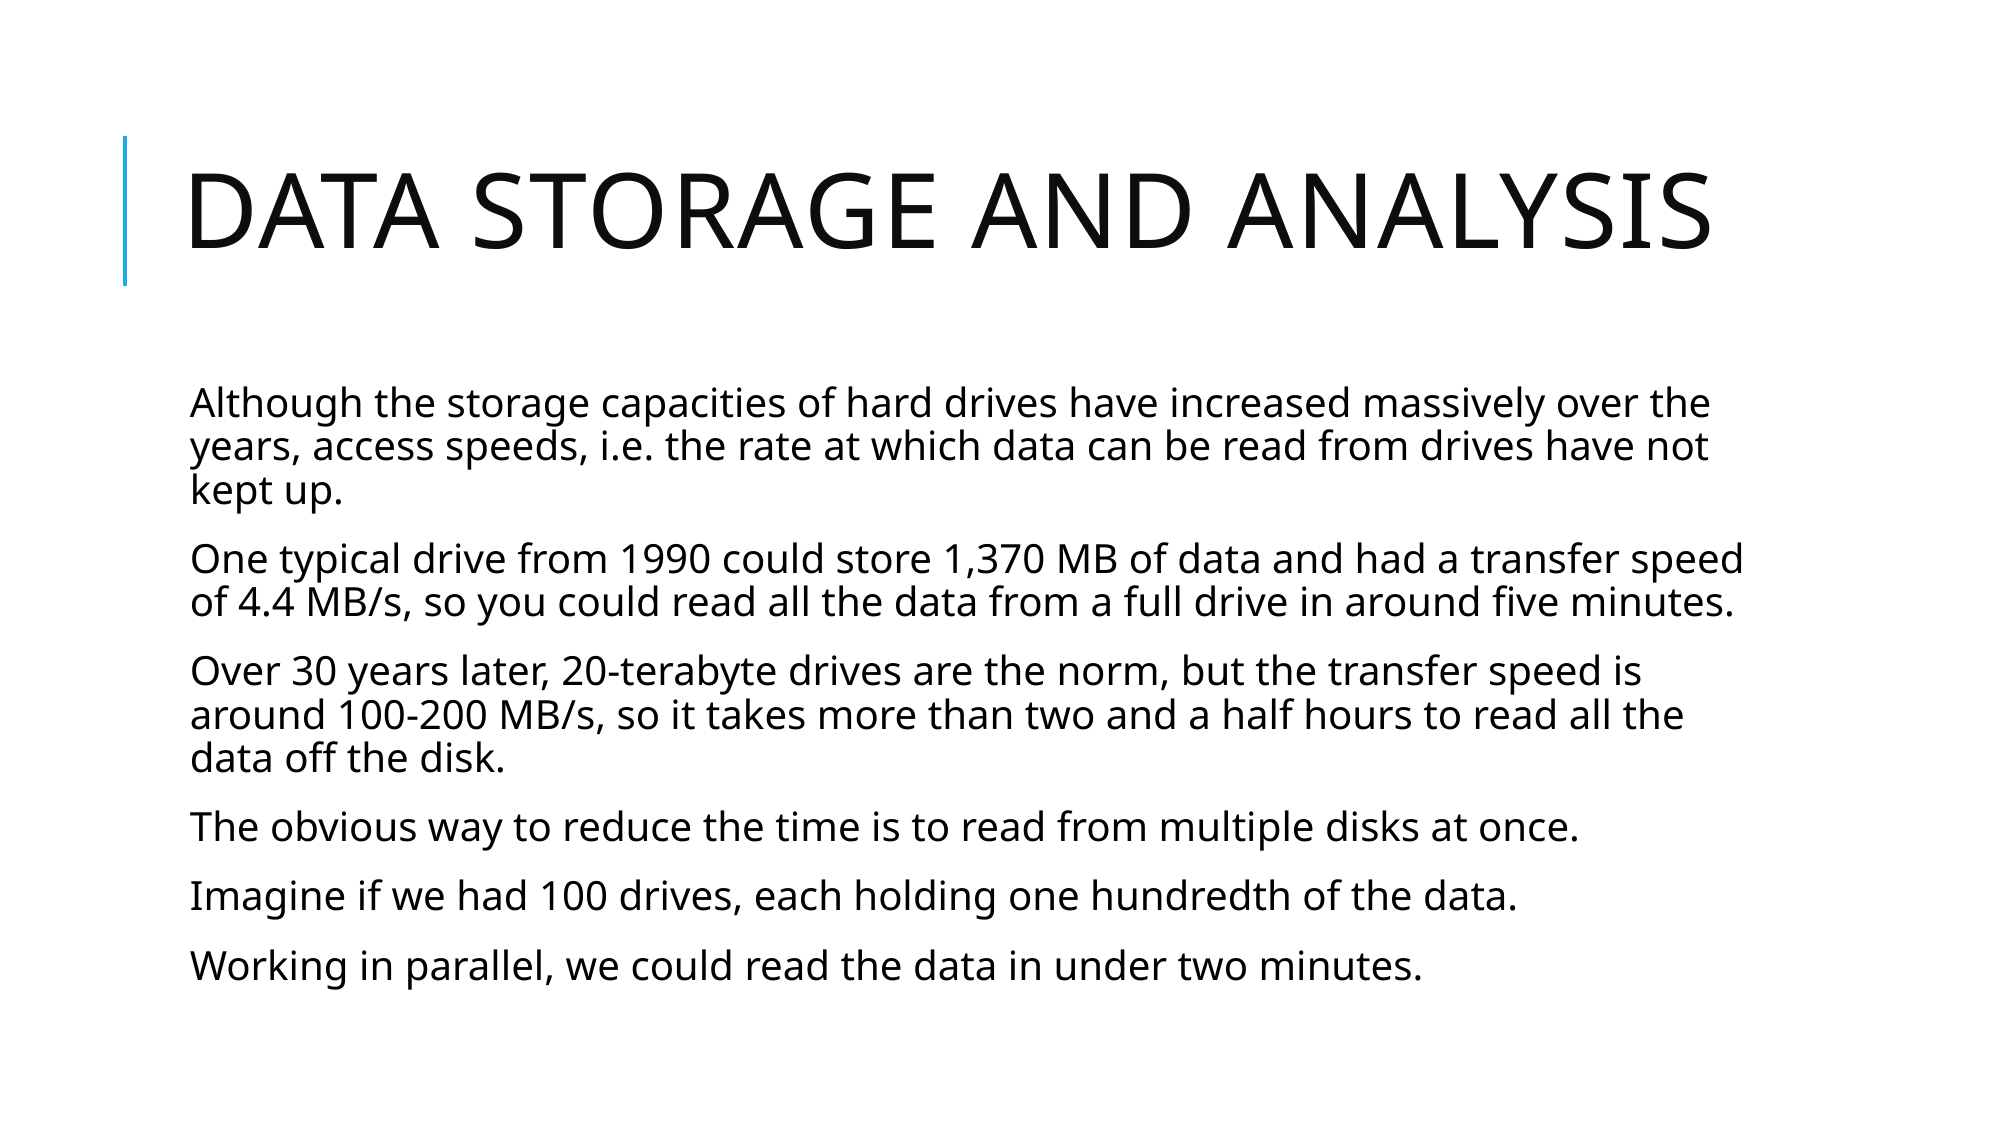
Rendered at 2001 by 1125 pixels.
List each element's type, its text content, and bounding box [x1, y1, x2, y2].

title Data storage and analysis [168, 96, 1763, 342]
list Although the storage capacities of hard drives have increased massively over the years, access speeds, i.e. the rate at which data can be read from drives have not kept up. One typical drive from 1990 could store 1,370 MB of data and had a transfer speed of 4.4 MB/s, so you could read all the data from a full drive in around five minutes. Over 30 years later, 20-terabyte drives are the norm, but the transfer speed is around 100-200 MB/s, so it takes more than two and a half hours to read all the data off the disk. The obvious way to reduce the time is to read from multiple disks at once. Imagine if we had 100 drives, each holding one hundredth of the data. Working in parallel, we could read the data in under two minutes. [168, 375, 1763, 1035]
